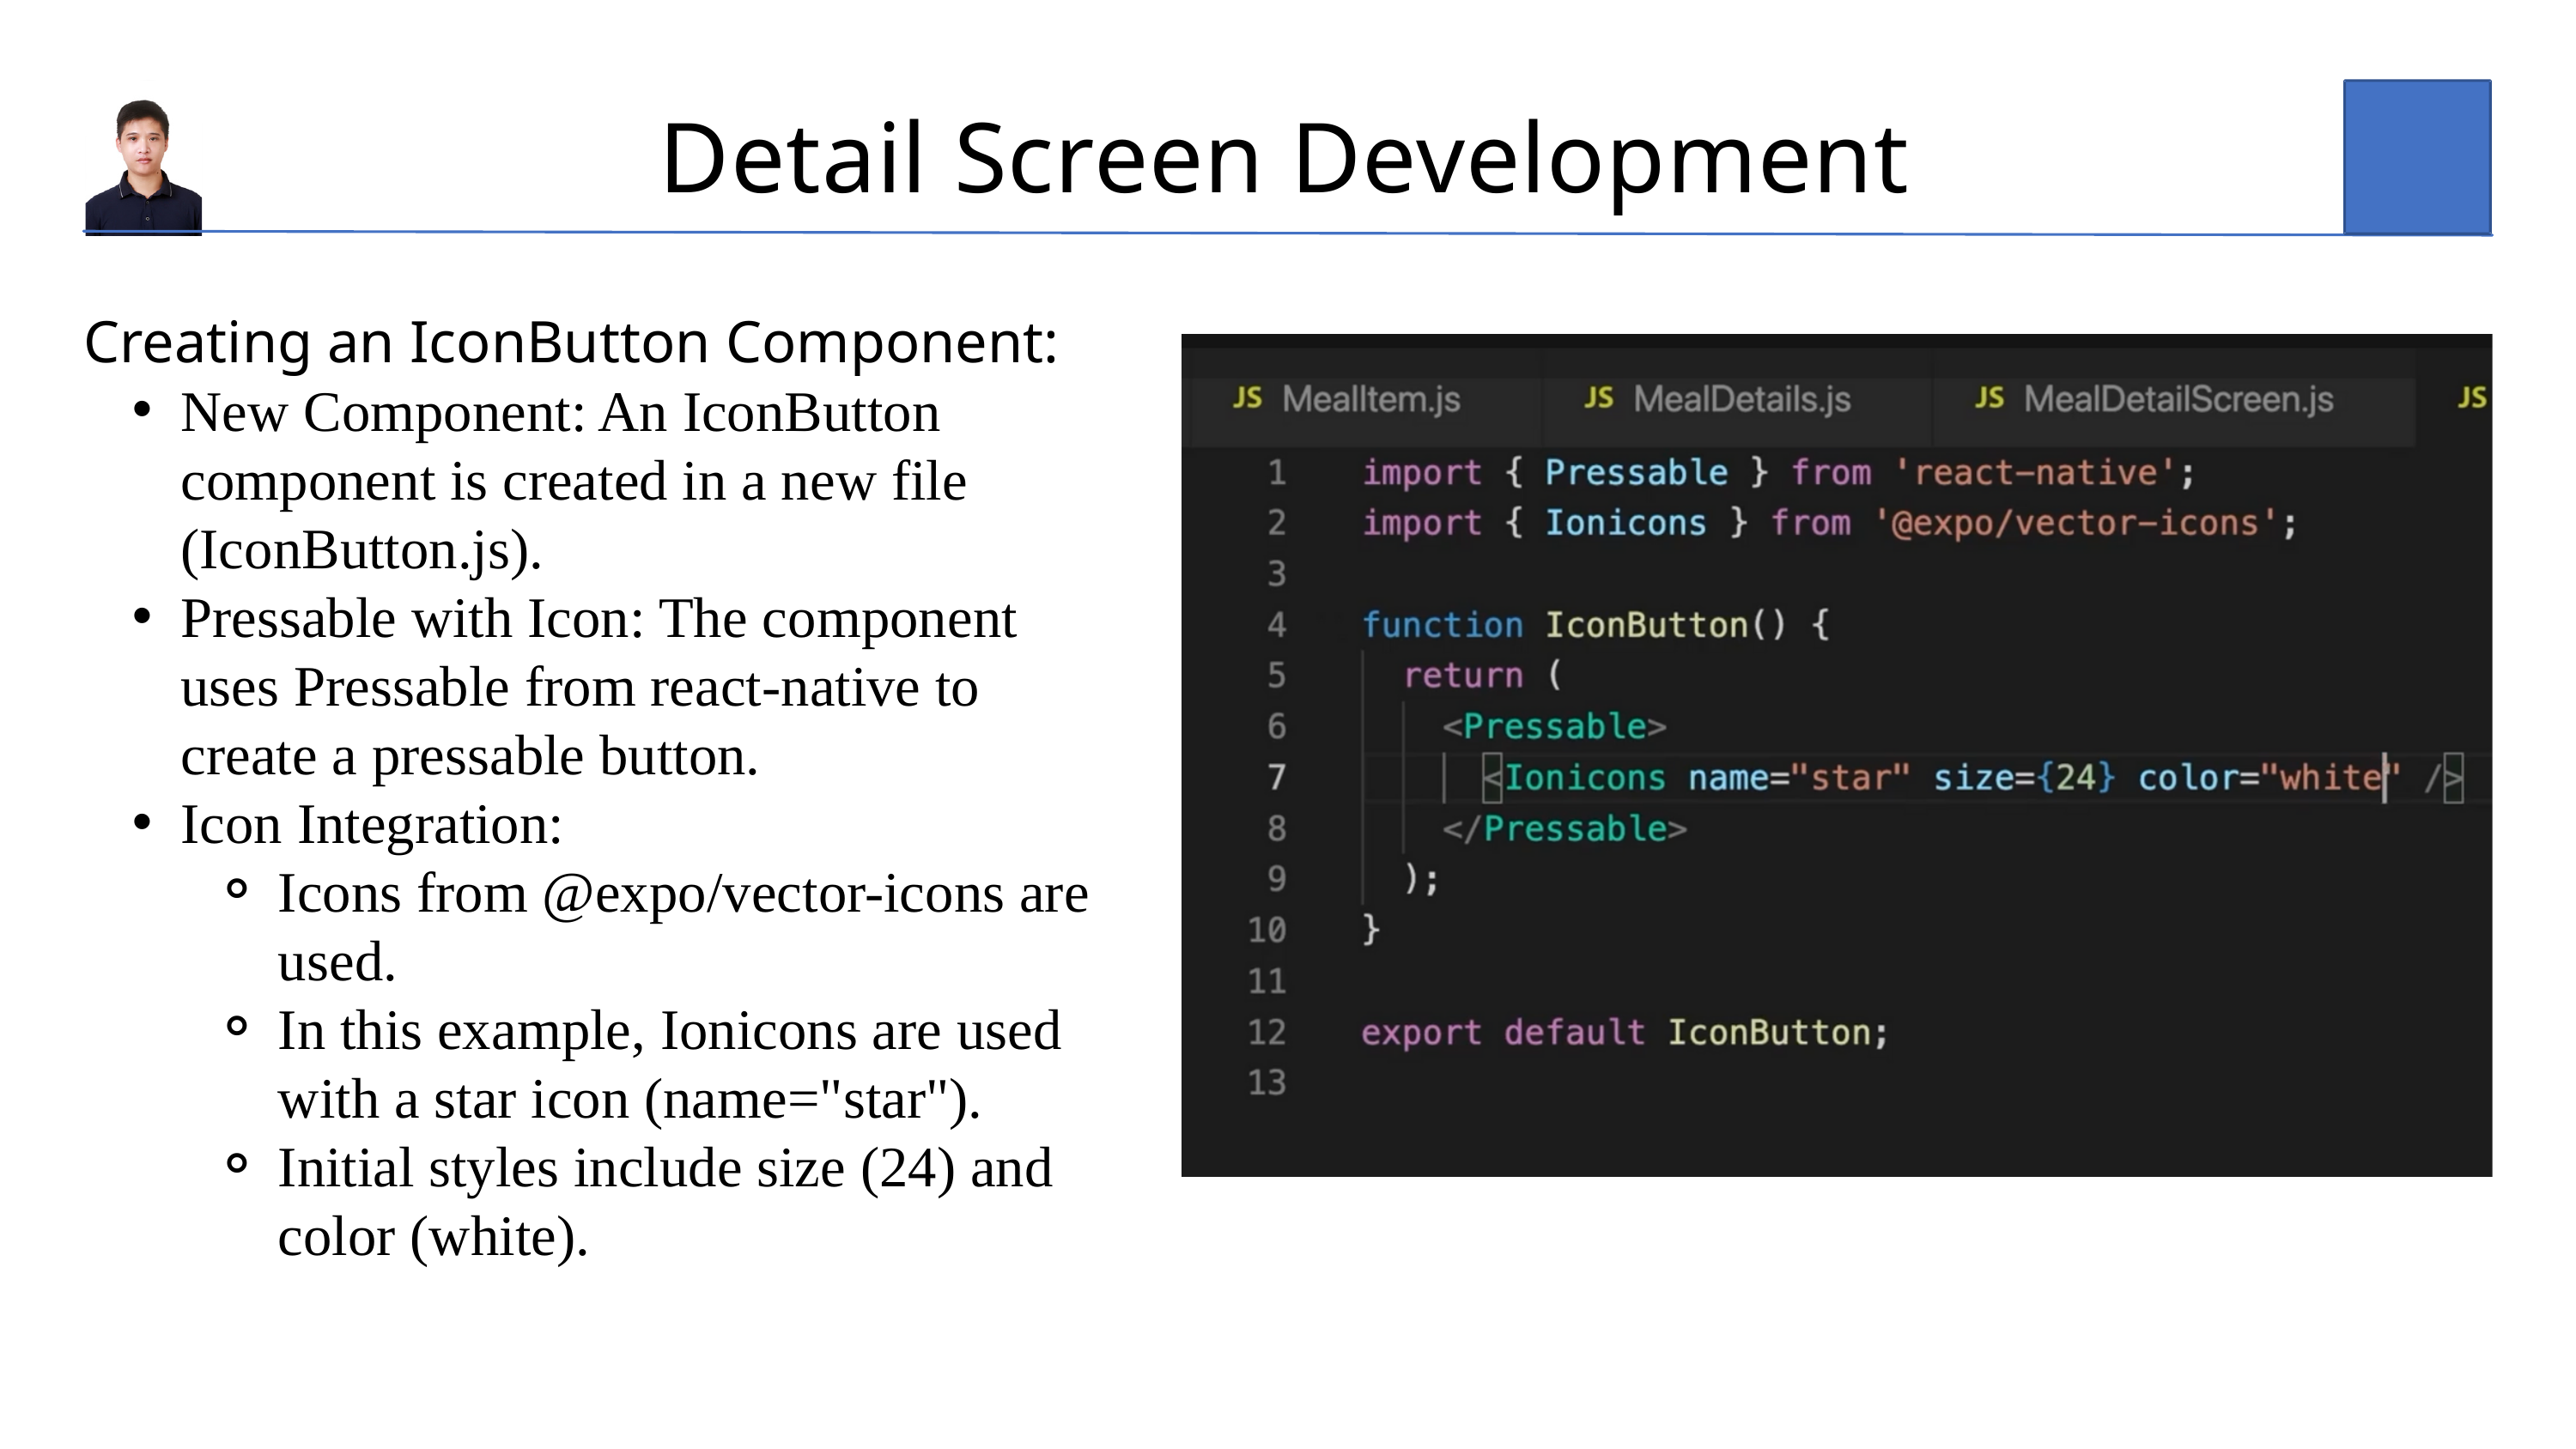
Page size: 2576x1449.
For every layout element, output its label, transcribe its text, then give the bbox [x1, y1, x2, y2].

text_box [1182, 334, 2493, 1177]
text_box [85, 80, 203, 231]
text_box Detail Screen Development [240, 96, 2330, 213]
text_box [85, 232, 203, 236]
text_box Creating an IconButton Component: New Component: An IconButton component is created in a new file (IconButton.js). Pressable with Icon: The component uses Pressable from react-native to create a pressable button. Icon Integration: Icons from @expo/vector-icons are used. In this example, Ionicons are used with a star icon (name="star"). Initial styles include size (24) and color (white). [83, 305, 1108, 1337]
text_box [2342, 79, 2493, 235]
